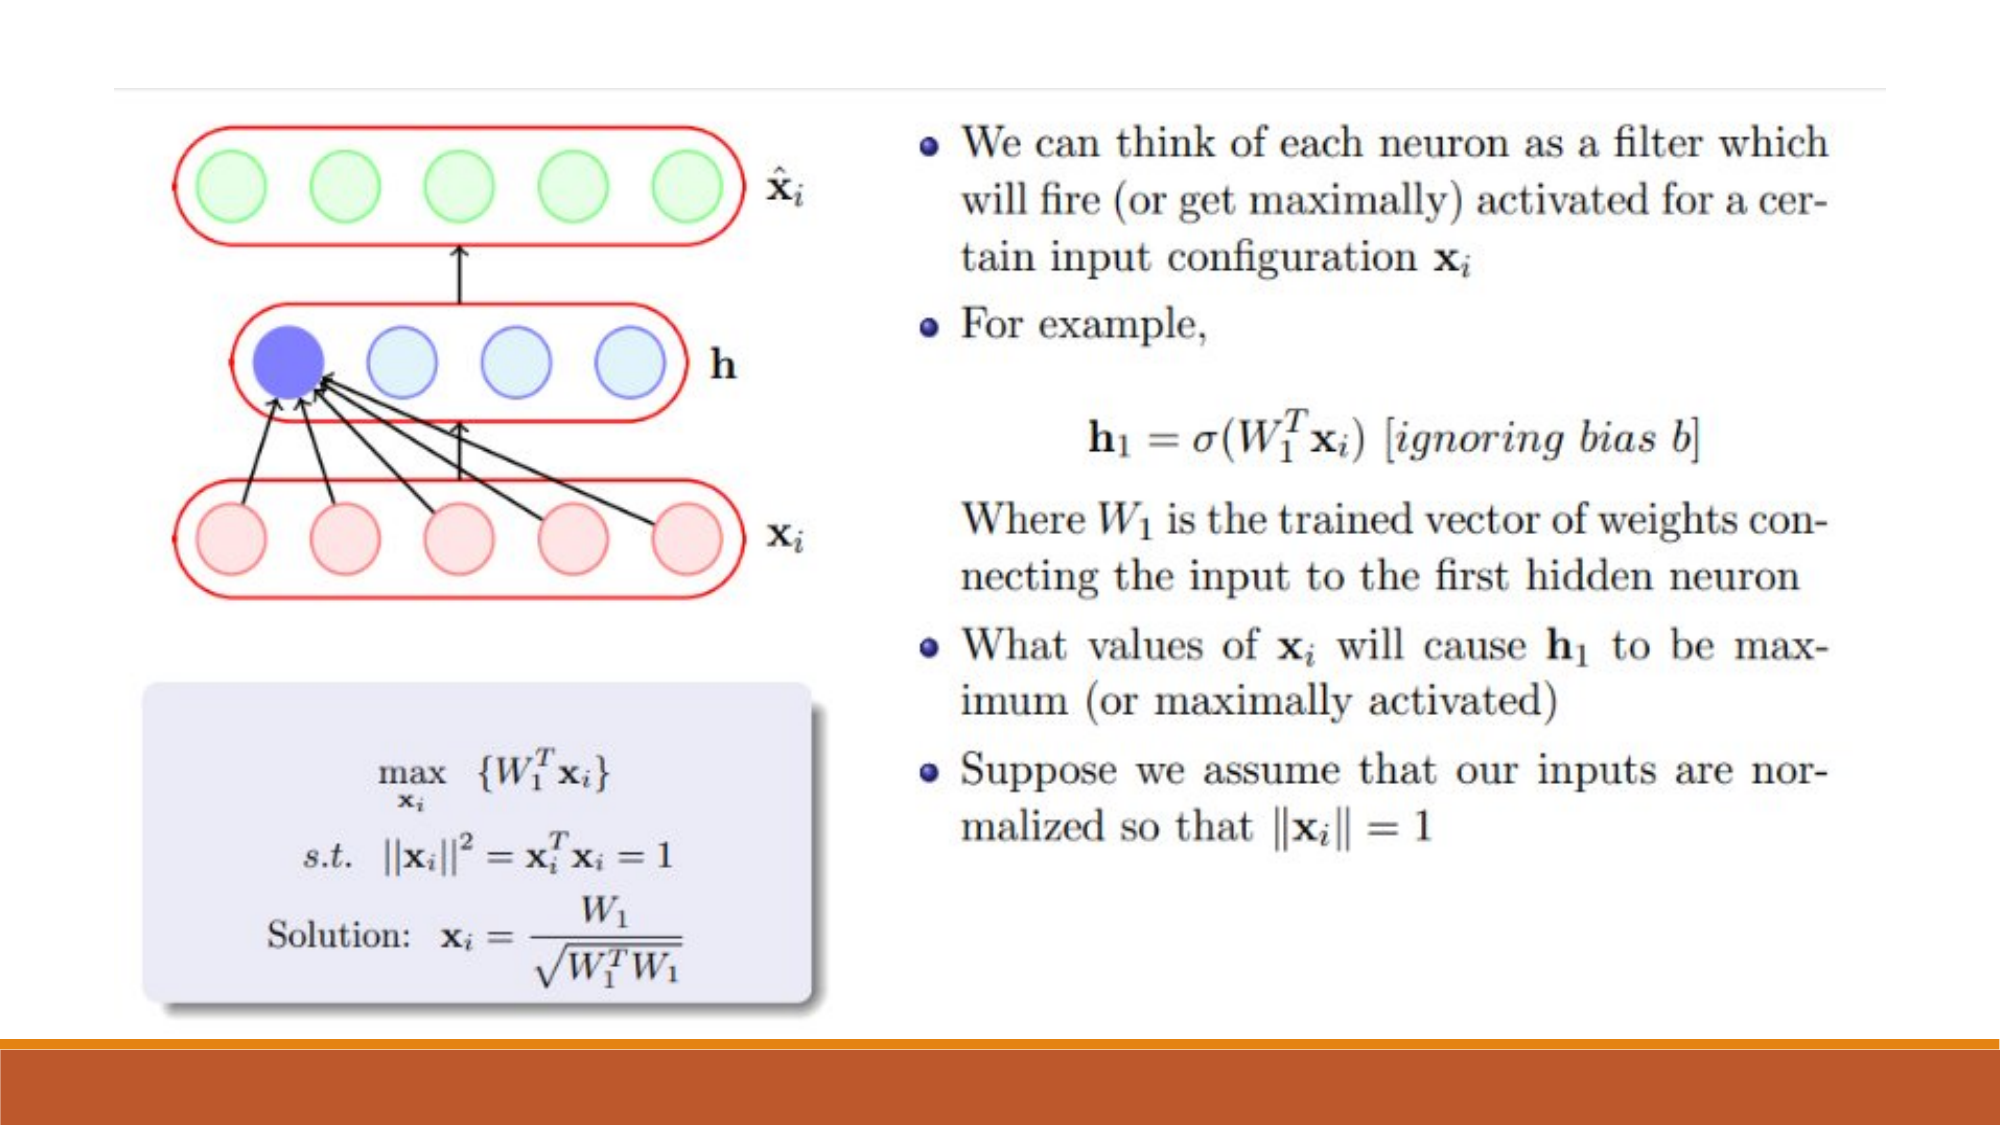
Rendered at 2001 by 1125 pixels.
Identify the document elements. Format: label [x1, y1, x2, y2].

picture [113, 88, 1887, 1037]
